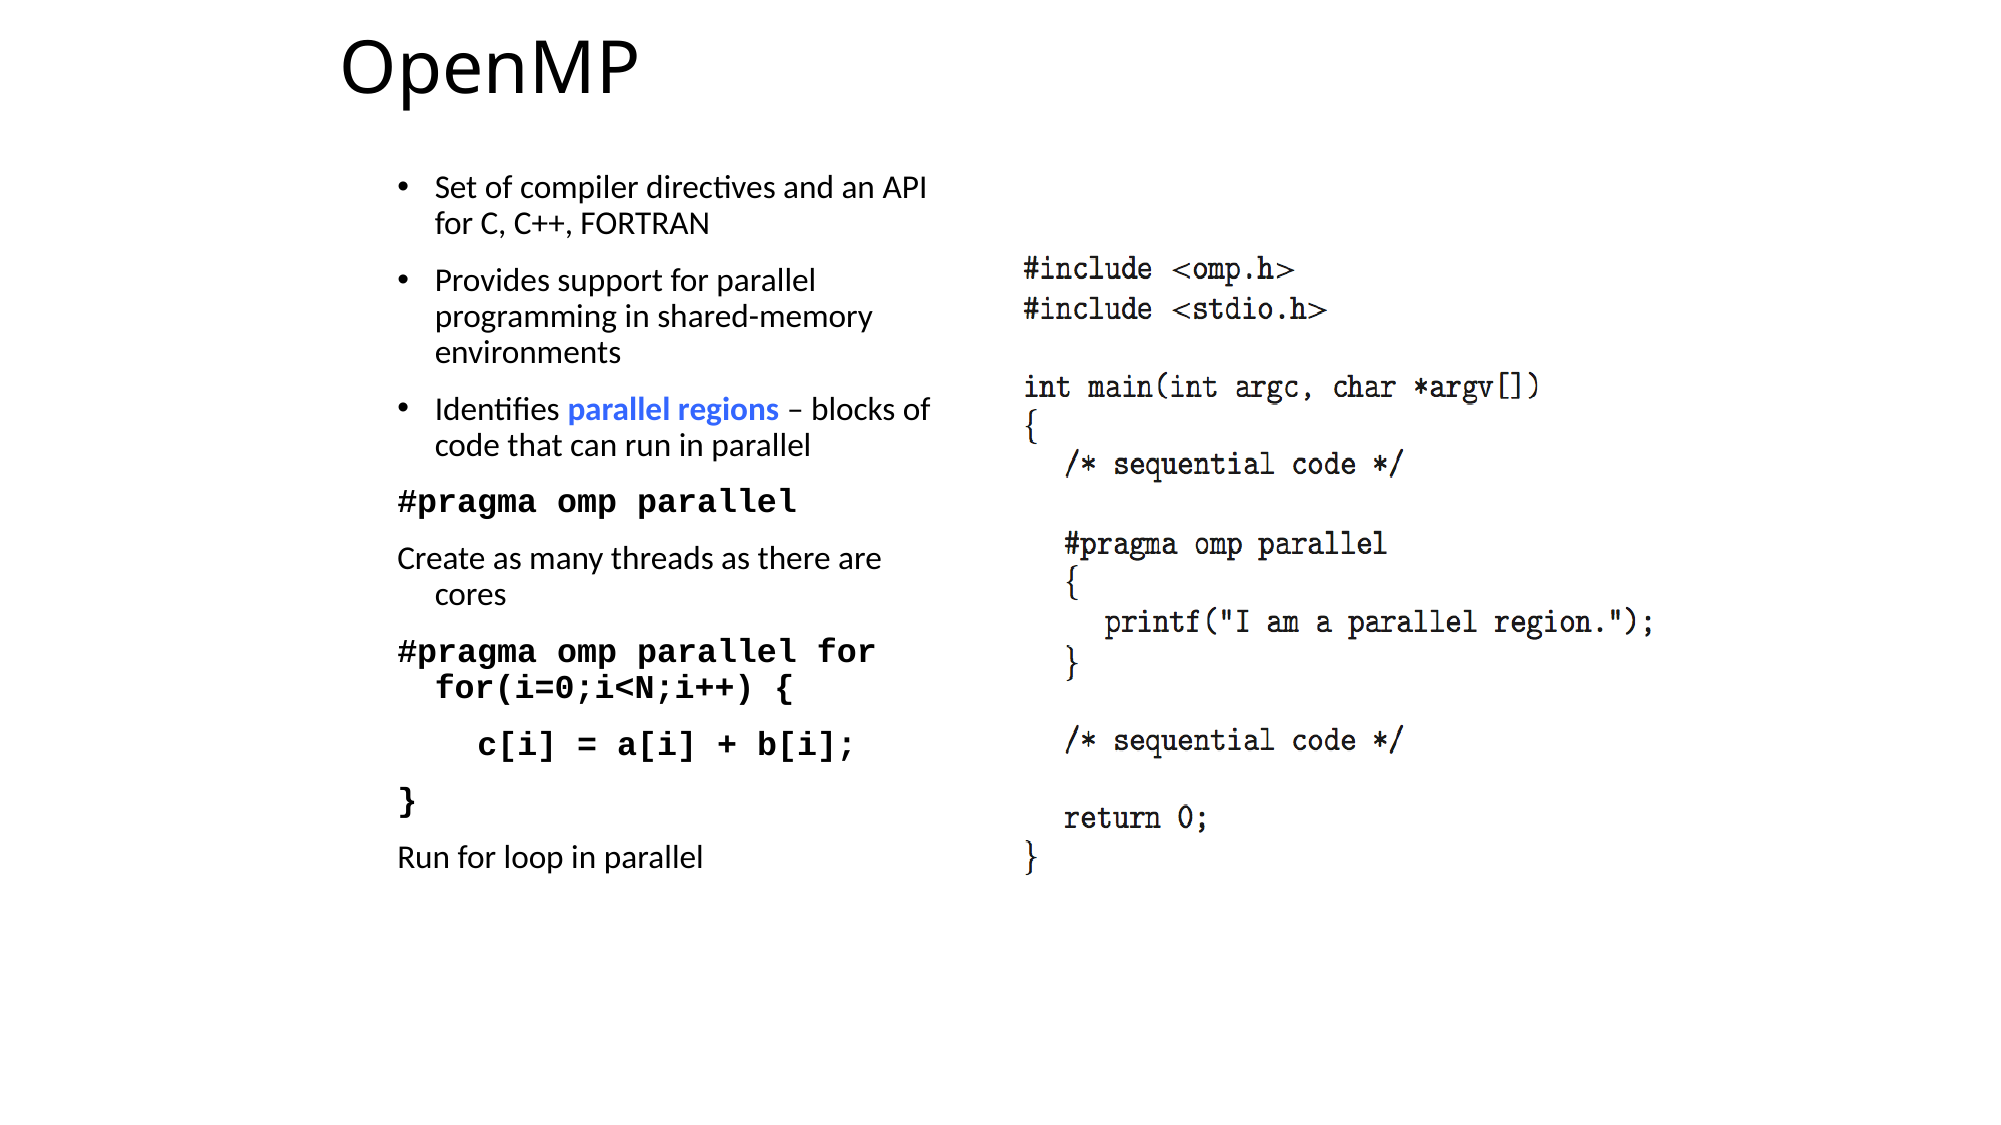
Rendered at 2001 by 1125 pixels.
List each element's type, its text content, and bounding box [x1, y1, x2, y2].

list Set of compiler directives and an API for C, C++, FORTRAN Provides support for parallel programming in shared-memory environments Identifies parallel regions – blocks of code that can run in parallel #pragma omp parallel Create as many threads as there are cores #pragma omp parallel for for(i=0;i<N;i++) { c[i] = a[i] + b[i]; } Run for loop in parallel [382, 162, 967, 898]
picture [989, 241, 1725, 897]
title OpenMP [324, 22, 1675, 118]
